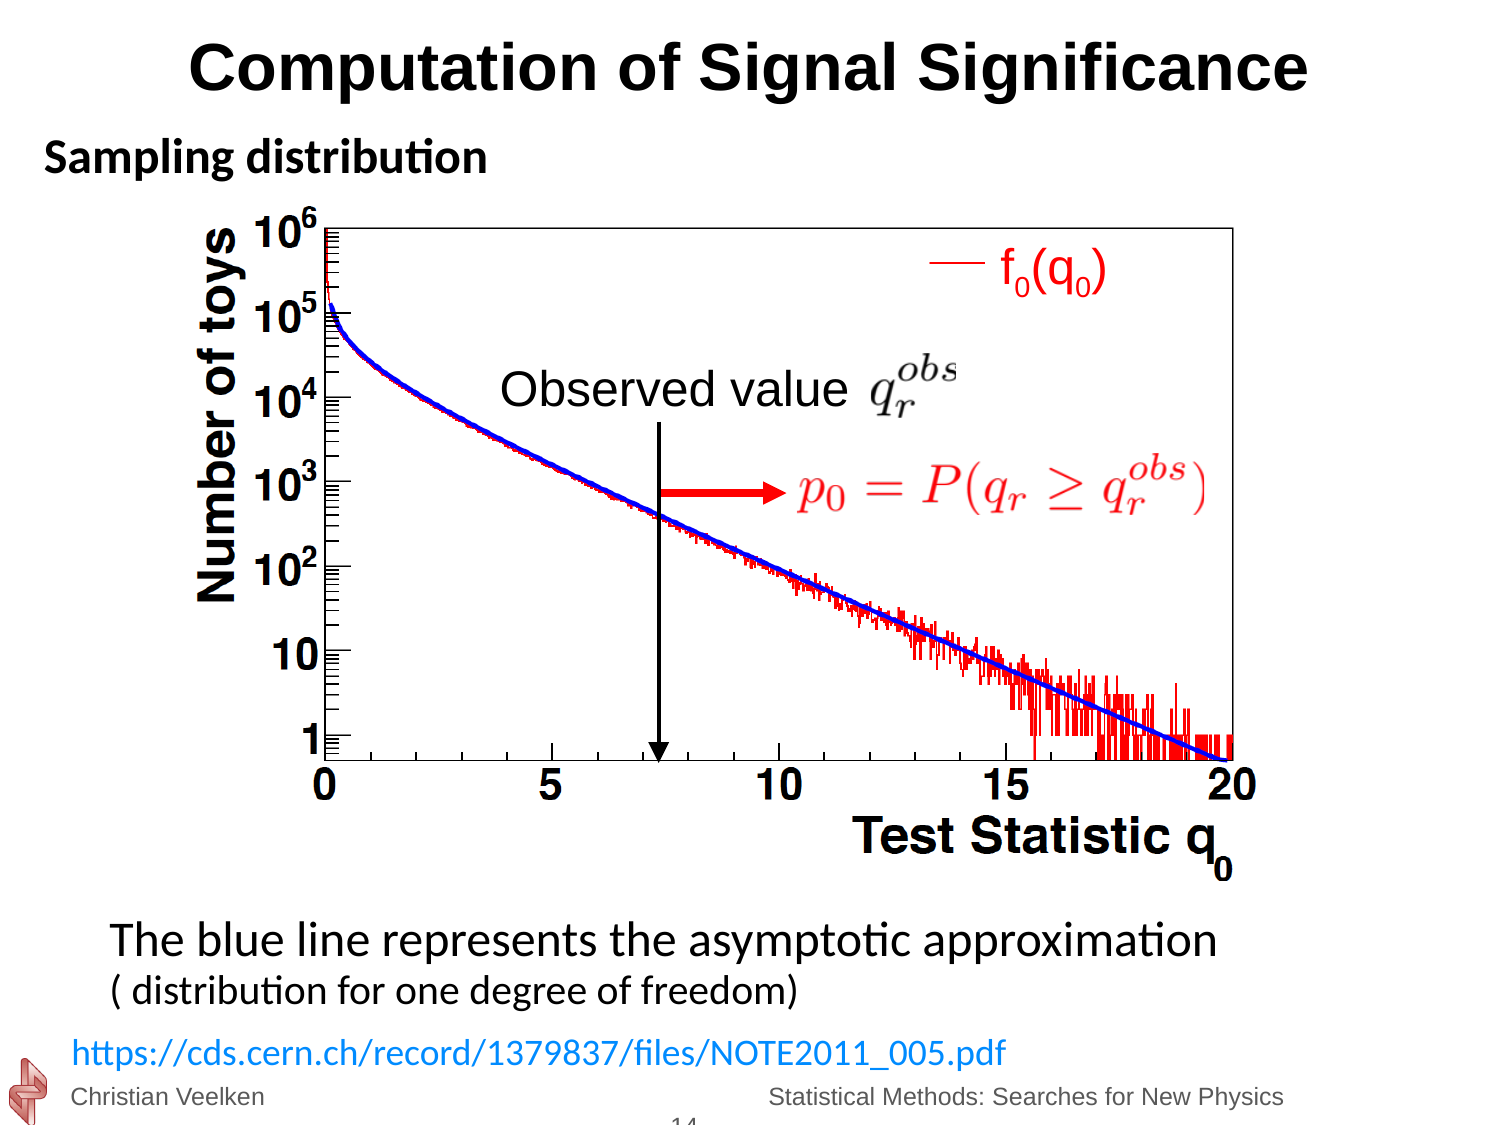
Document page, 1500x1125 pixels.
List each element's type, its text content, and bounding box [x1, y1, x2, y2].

text_box Sampling distribution [43, 113, 500, 185]
text_box Christian Veelken Statistical Methods: Searches for New Physics 14 [79, 1073, 1500, 1125]
picture [194, 201, 1259, 884]
picture [0, 1040, 79, 1125]
text_box Computation of Signal Significance [56, 31, 1442, 106]
text_box https://cds.cern.ch/record/1379837/files/NOTE2011_005.pdf [56, 1020, 1103, 1081]
